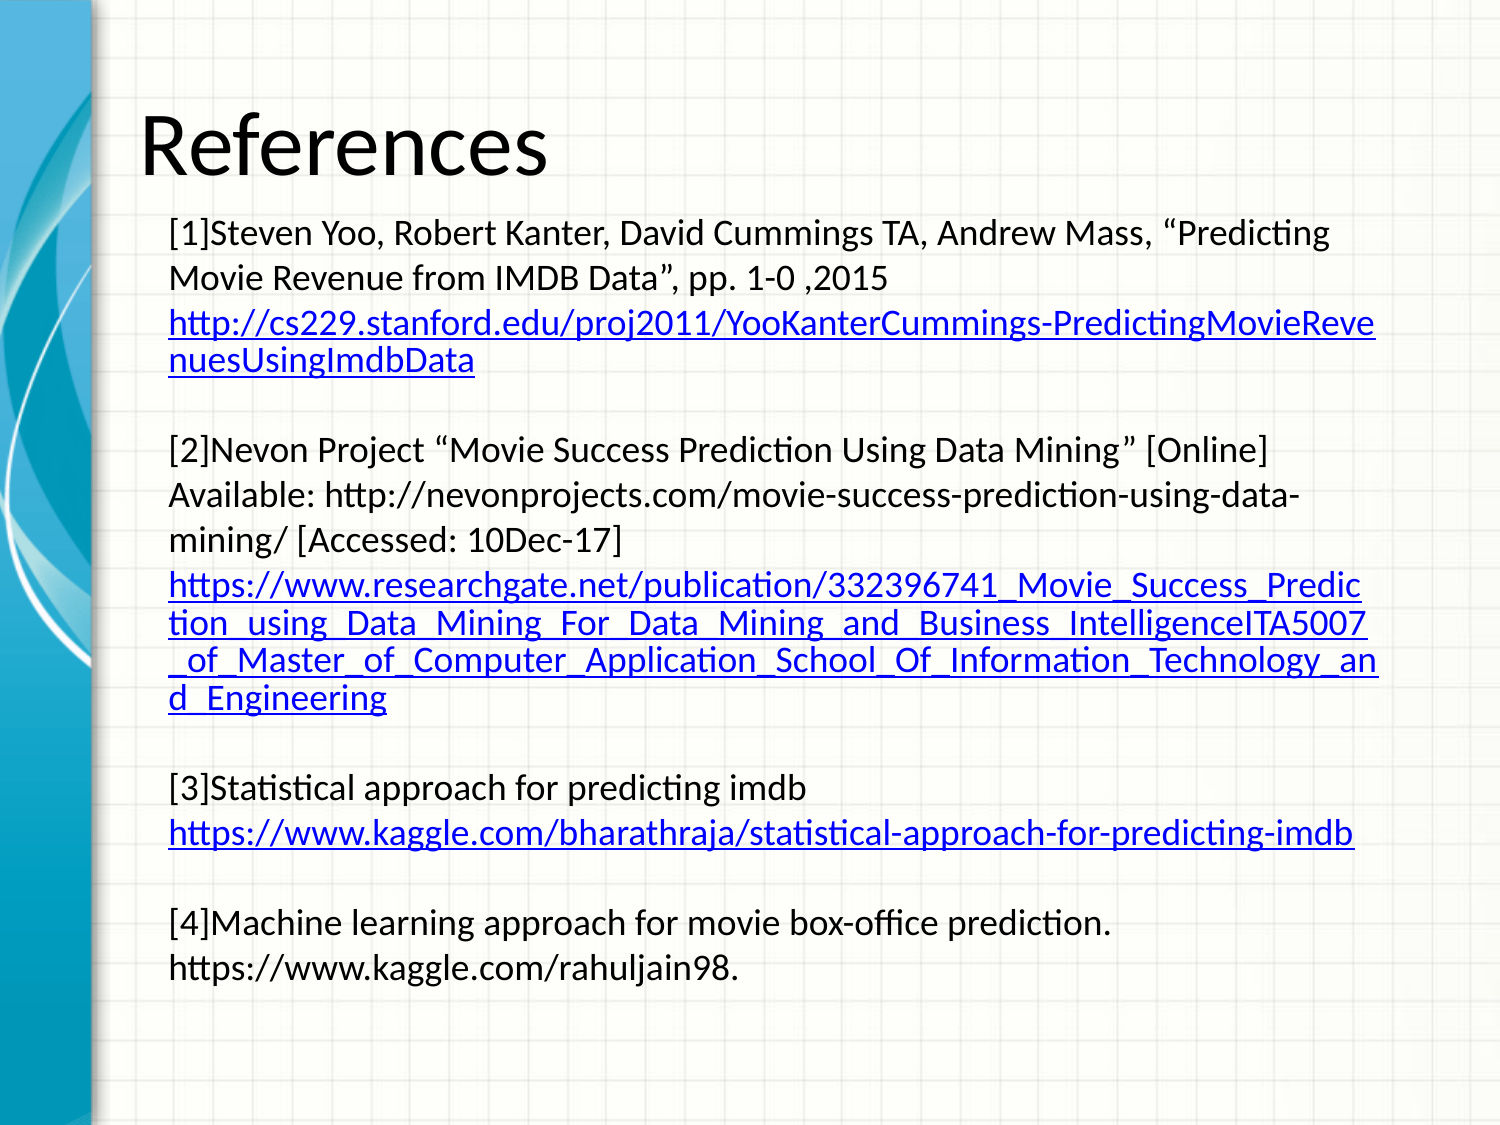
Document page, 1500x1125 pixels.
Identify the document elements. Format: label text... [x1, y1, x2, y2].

text_box [1]Steven Yoo, Robert Kanter, David Cummings TA, Andrew Mass, “Predicting Movie Revenue from IMDB Data”, pp. 1-0 ,2015 http://cs229.stanford.edu/proj2011/YooKanterCummings-PredictingMovieRevenuesUsingImdbData [2]Nevon Project “Movie Success Prediction Using Data Mining” [Online] Available: http://nevonprojects.com/movie-success-prediction-using-data-mining/ [Accessed: 10Dec-17] https://www.researchgate.net/publication/332396741_Movie_Success_Prediction_using_Data_Mining_For_Data_Mining_and_Business_IntelligenceITA5007_of_Master_of_Computer_Application_School_Of_Information_Technology_and_Engineering [3]Statistical approach for predicting imdb https://www.kaggle.com/bharathraja/statistical-approach-for-predicting-imdb [4]Machine learning approach for movie box-office prediction. https://www.kaggle.com/rahuljain98. [153, 200, 1394, 891]
text_box References [124, 45, 1450, 233]
picture [0, 0, 1500, 1125]
